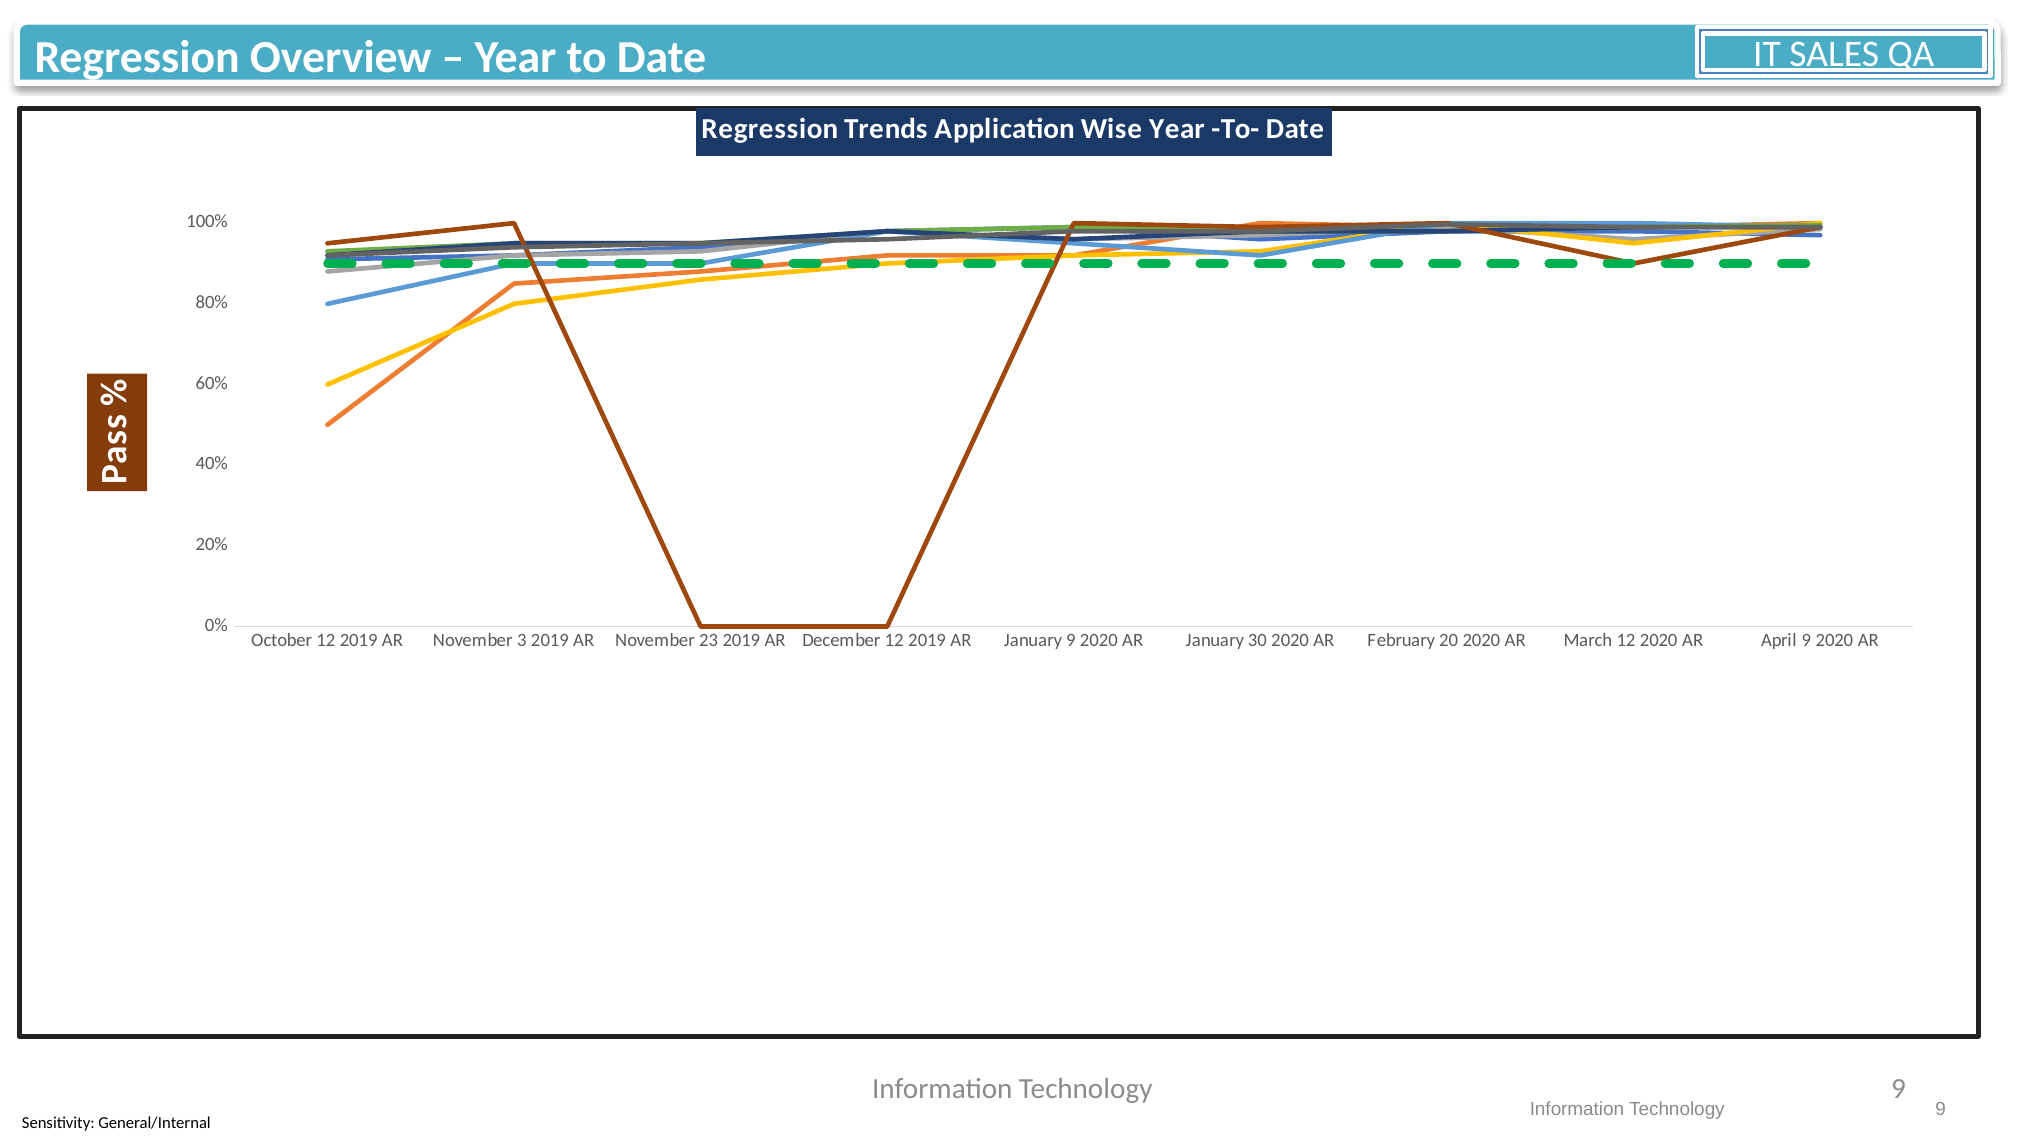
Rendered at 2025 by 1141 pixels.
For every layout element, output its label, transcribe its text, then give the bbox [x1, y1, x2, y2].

footer Information Technology [691, 1056, 1334, 1118]
text_box IT SALES QA [1695, 25, 1993, 78]
text_box Regression Overview – Year to Date [13, 18, 2001, 86]
text_box 9 [1901, 1088, 1962, 1128]
chart [16, 105, 1981, 1039]
slide_number 9 [1451, 1056, 1924, 1118]
text_box Information Technology [1343, 1089, 1741, 1127]
